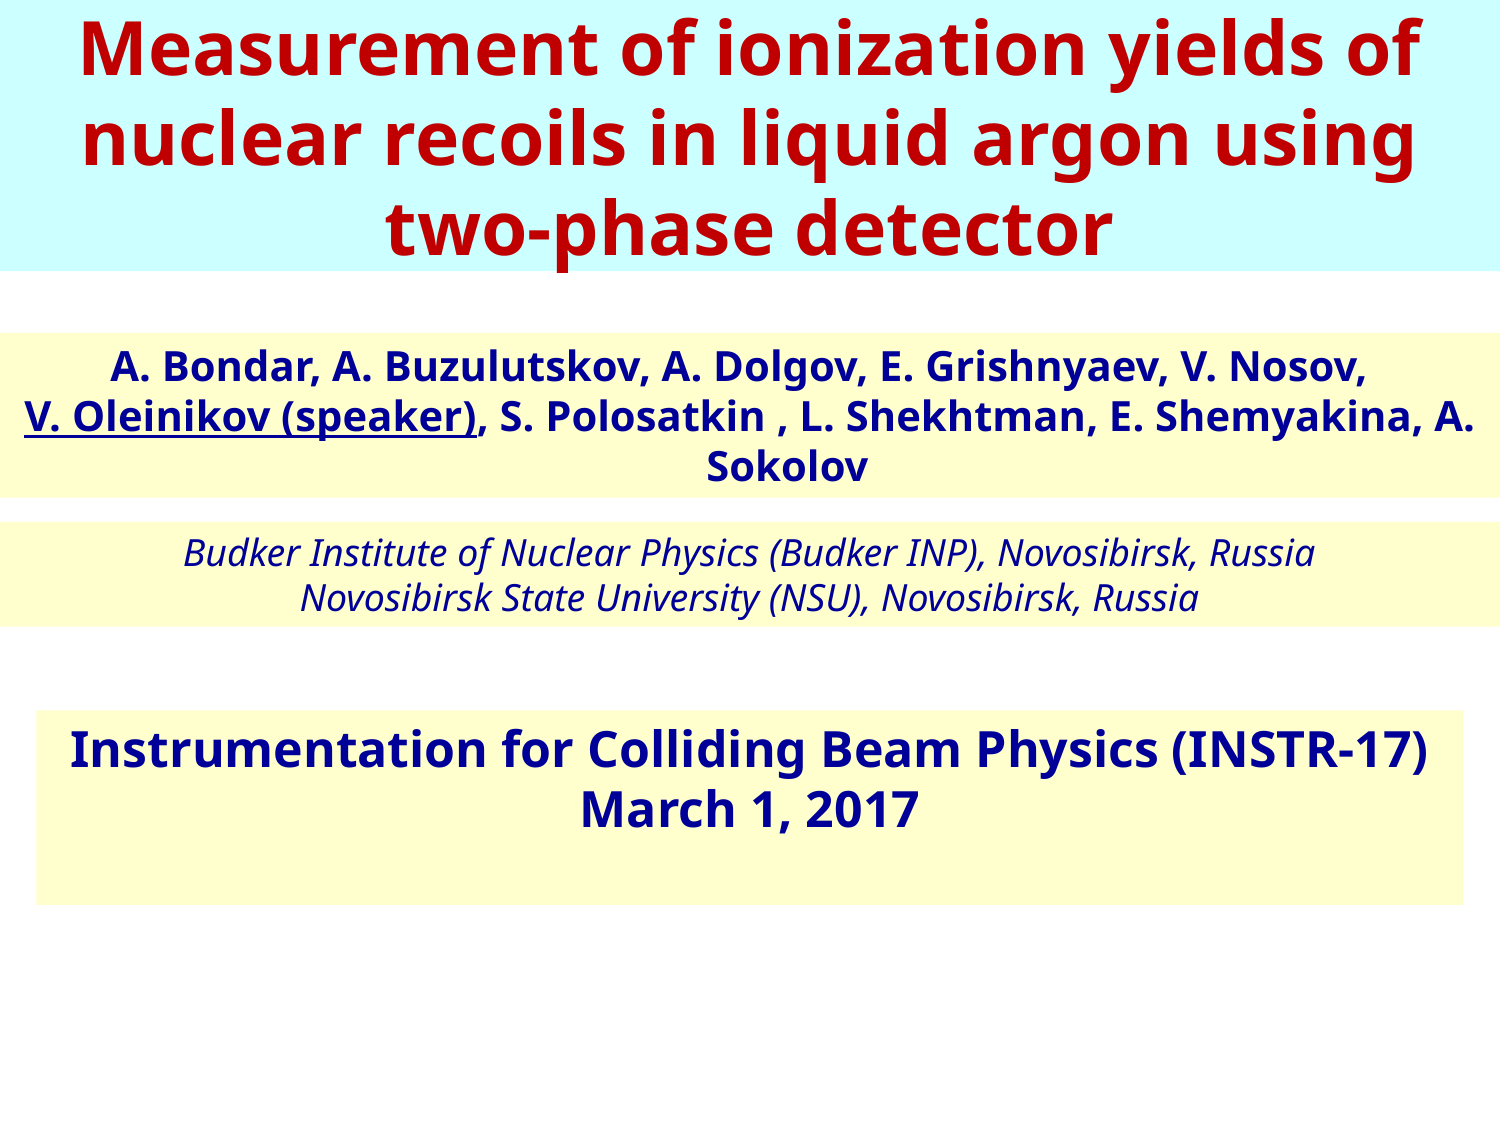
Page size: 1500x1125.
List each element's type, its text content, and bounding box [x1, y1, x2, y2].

text_box A. Bondar, A. Buzulutskov, A. Dolgov, E. Grishnyaev, V. Nosov, V. Oleinikov (speaker), S. Polosatkin , L. Shekhtman, E. Shemyakina, A. Sokolov [0, 332, 1500, 498]
text_box Instrumentation for Colliding Beam Physics (INSTR-17) March 1, 2017 [36, 710, 1464, 905]
text_box Measurement of ionization yields of nuclear recoils in liquid argon using two-phase detector [0, 0, 1500, 272]
text_box Budker Institute of Nuclear Physics (Budker INP), Novosibirsk, Russia Novosibirsk State University (NSU), Novosibirsk, Russia [0, 521, 1500, 627]
